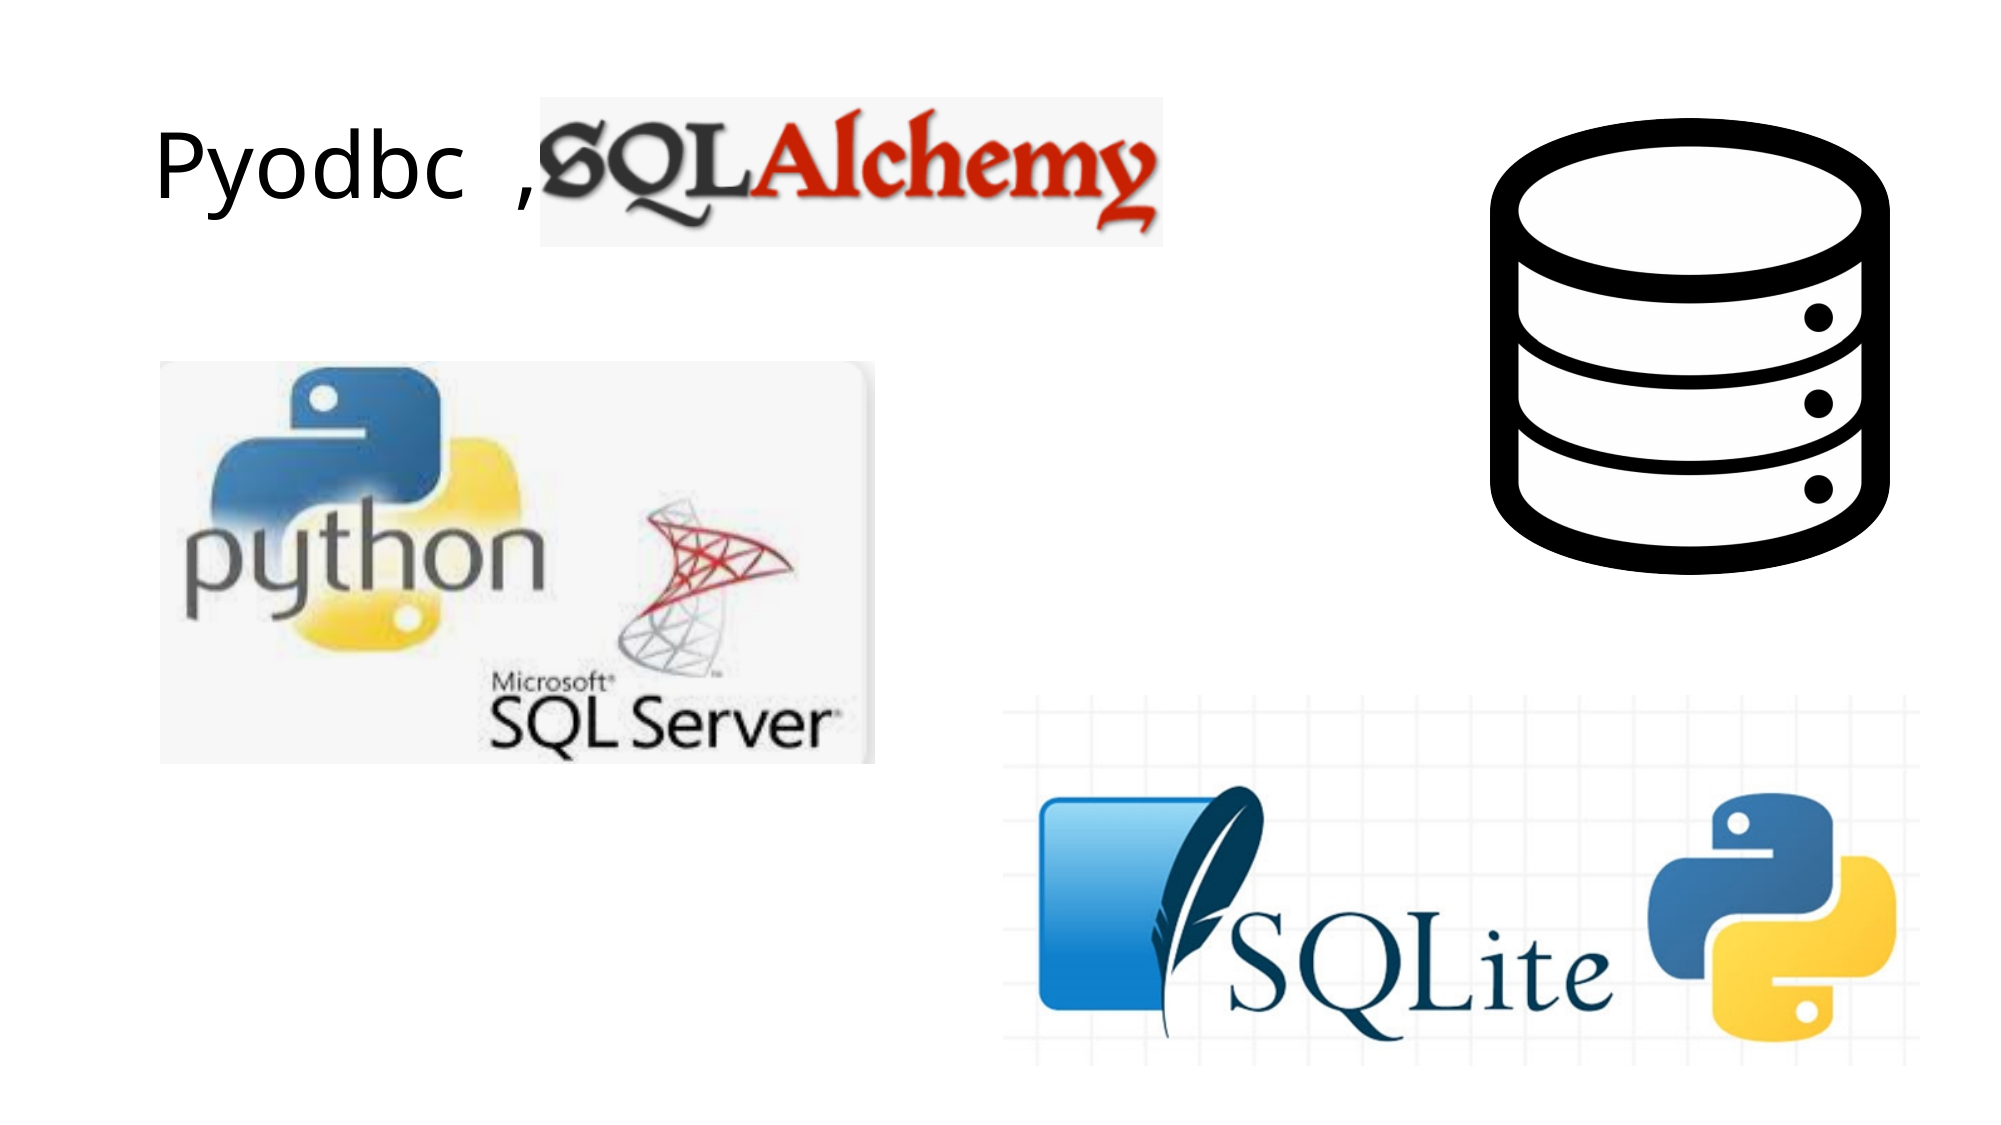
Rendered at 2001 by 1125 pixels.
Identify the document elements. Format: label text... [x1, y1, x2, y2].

picture [160, 361, 875, 764]
picture [1003, 695, 1920, 1066]
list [1459, 97, 1920, 583]
title Pyodbc , [137, 59, 1863, 278]
picture [540, 97, 1163, 247]
